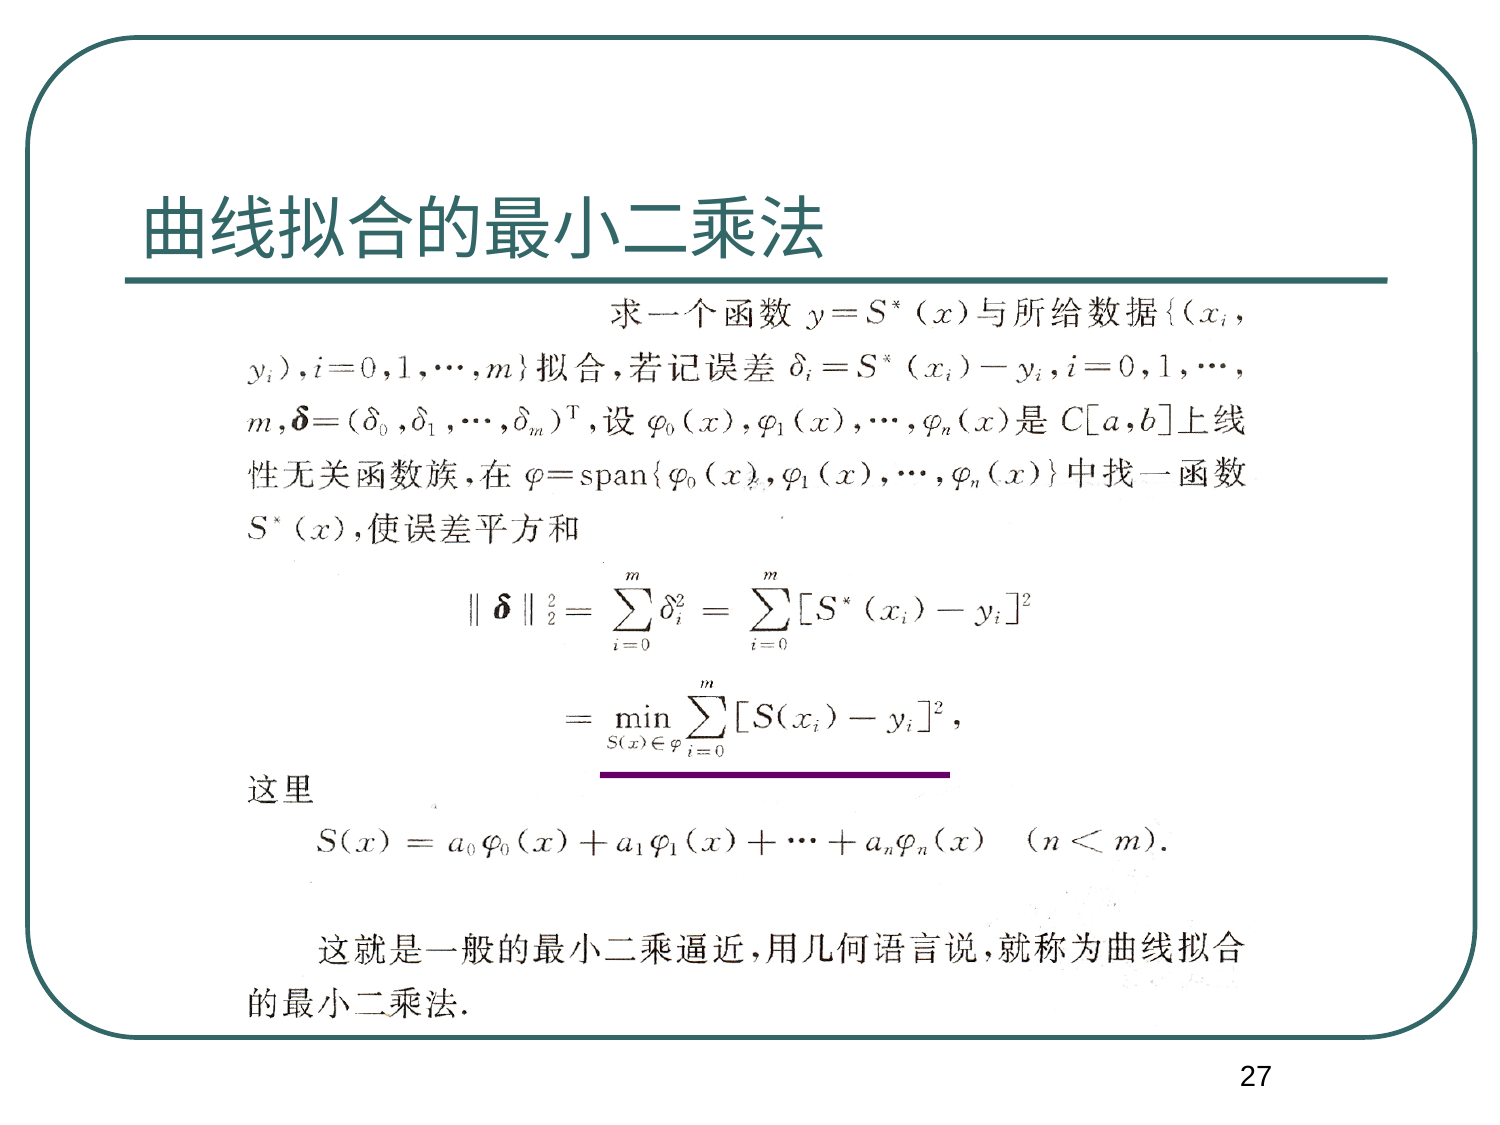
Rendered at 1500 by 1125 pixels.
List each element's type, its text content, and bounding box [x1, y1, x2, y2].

slide_number 27 [1124, 1049, 1388, 1125]
picture [237, 287, 1263, 1030]
title 曲线拟合的最小二乘法 [125, 87, 1388, 275]
